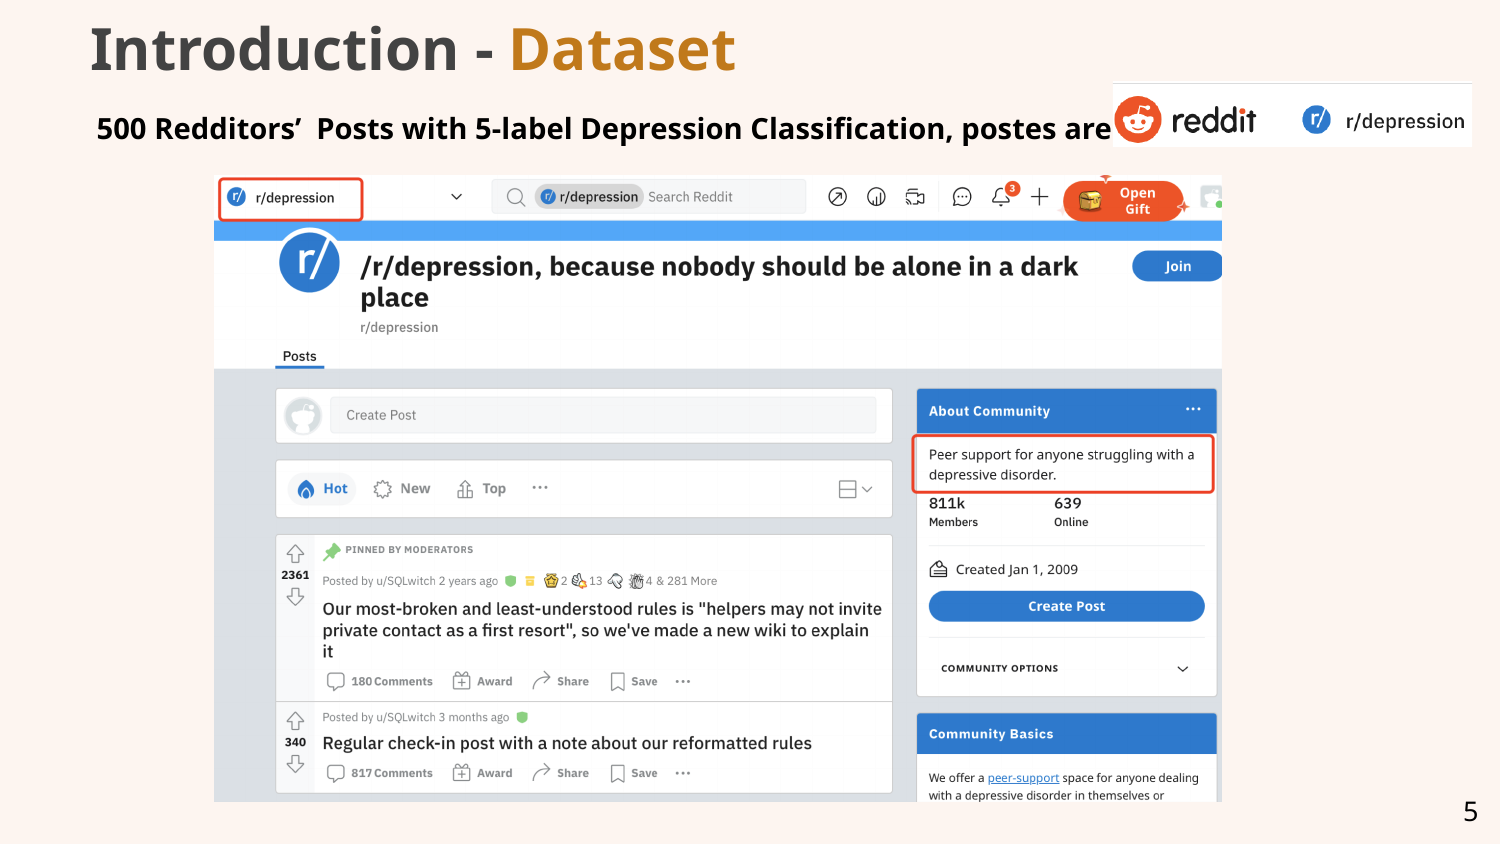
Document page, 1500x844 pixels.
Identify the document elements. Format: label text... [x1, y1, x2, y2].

title Introduction - Dataset [75, 17, 1425, 78]
text_box 500 Redditors’ Posts with 5-label Depression Classification, postes are from [81, 90, 1286, 161]
picture [214, 174, 1222, 802]
slide_number 5 [1403, 779, 1494, 844]
picture [1112, 80, 1473, 148]
